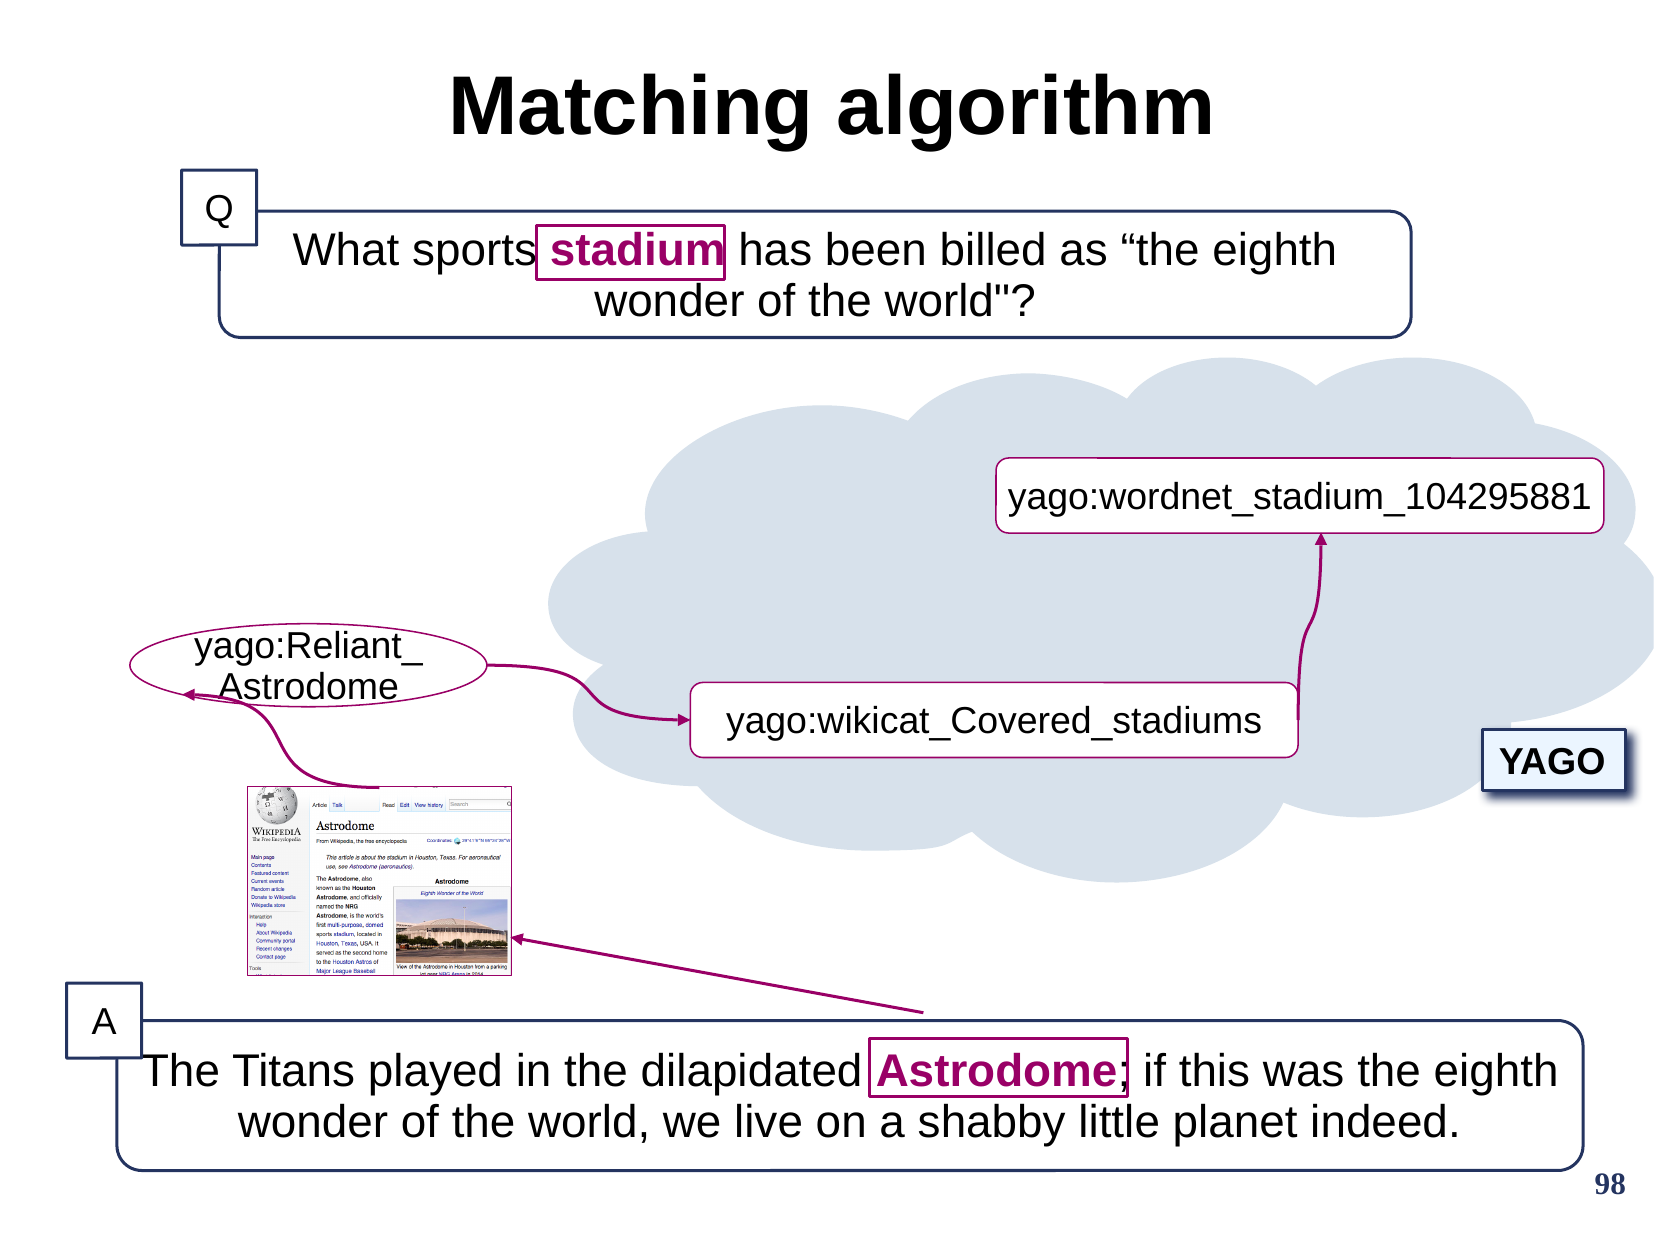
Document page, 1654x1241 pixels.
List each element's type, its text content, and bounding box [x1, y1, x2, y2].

text_box Q [181, 170, 257, 246]
picture [247, 787, 511, 976]
text_box [516, 933, 924, 1013]
text_box yago:wordnet_stadium_104295881 [995, 457, 1604, 534]
text_box What sports stadium has been billed as “the eighth wonder of the world"? [219, 211, 1412, 338]
title Matching algorithm [88, 51, 1577, 155]
text_box The Titans played in the dilapidated Astrodome; if this was the eighth wonder of the world, we live on a shabby little planet indeed. [116, 1020, 1584, 1171]
slide_number 98 [1494, 1167, 1627, 1200]
text_box yago:wikicat_Covered_stadiums [690, 682, 1299, 758]
text_box [548, 357, 1654, 883]
text_box [536, 225, 725, 280]
text_box YAGO [1482, 729, 1626, 791]
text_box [234, 642, 328, 840]
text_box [1297, 532, 1322, 721]
text_box [869, 1038, 1128, 1097]
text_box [486, 664, 691, 721]
text_box yago:Reliant_ Astrodome [129, 623, 487, 707]
text_box A [66, 983, 142, 1059]
